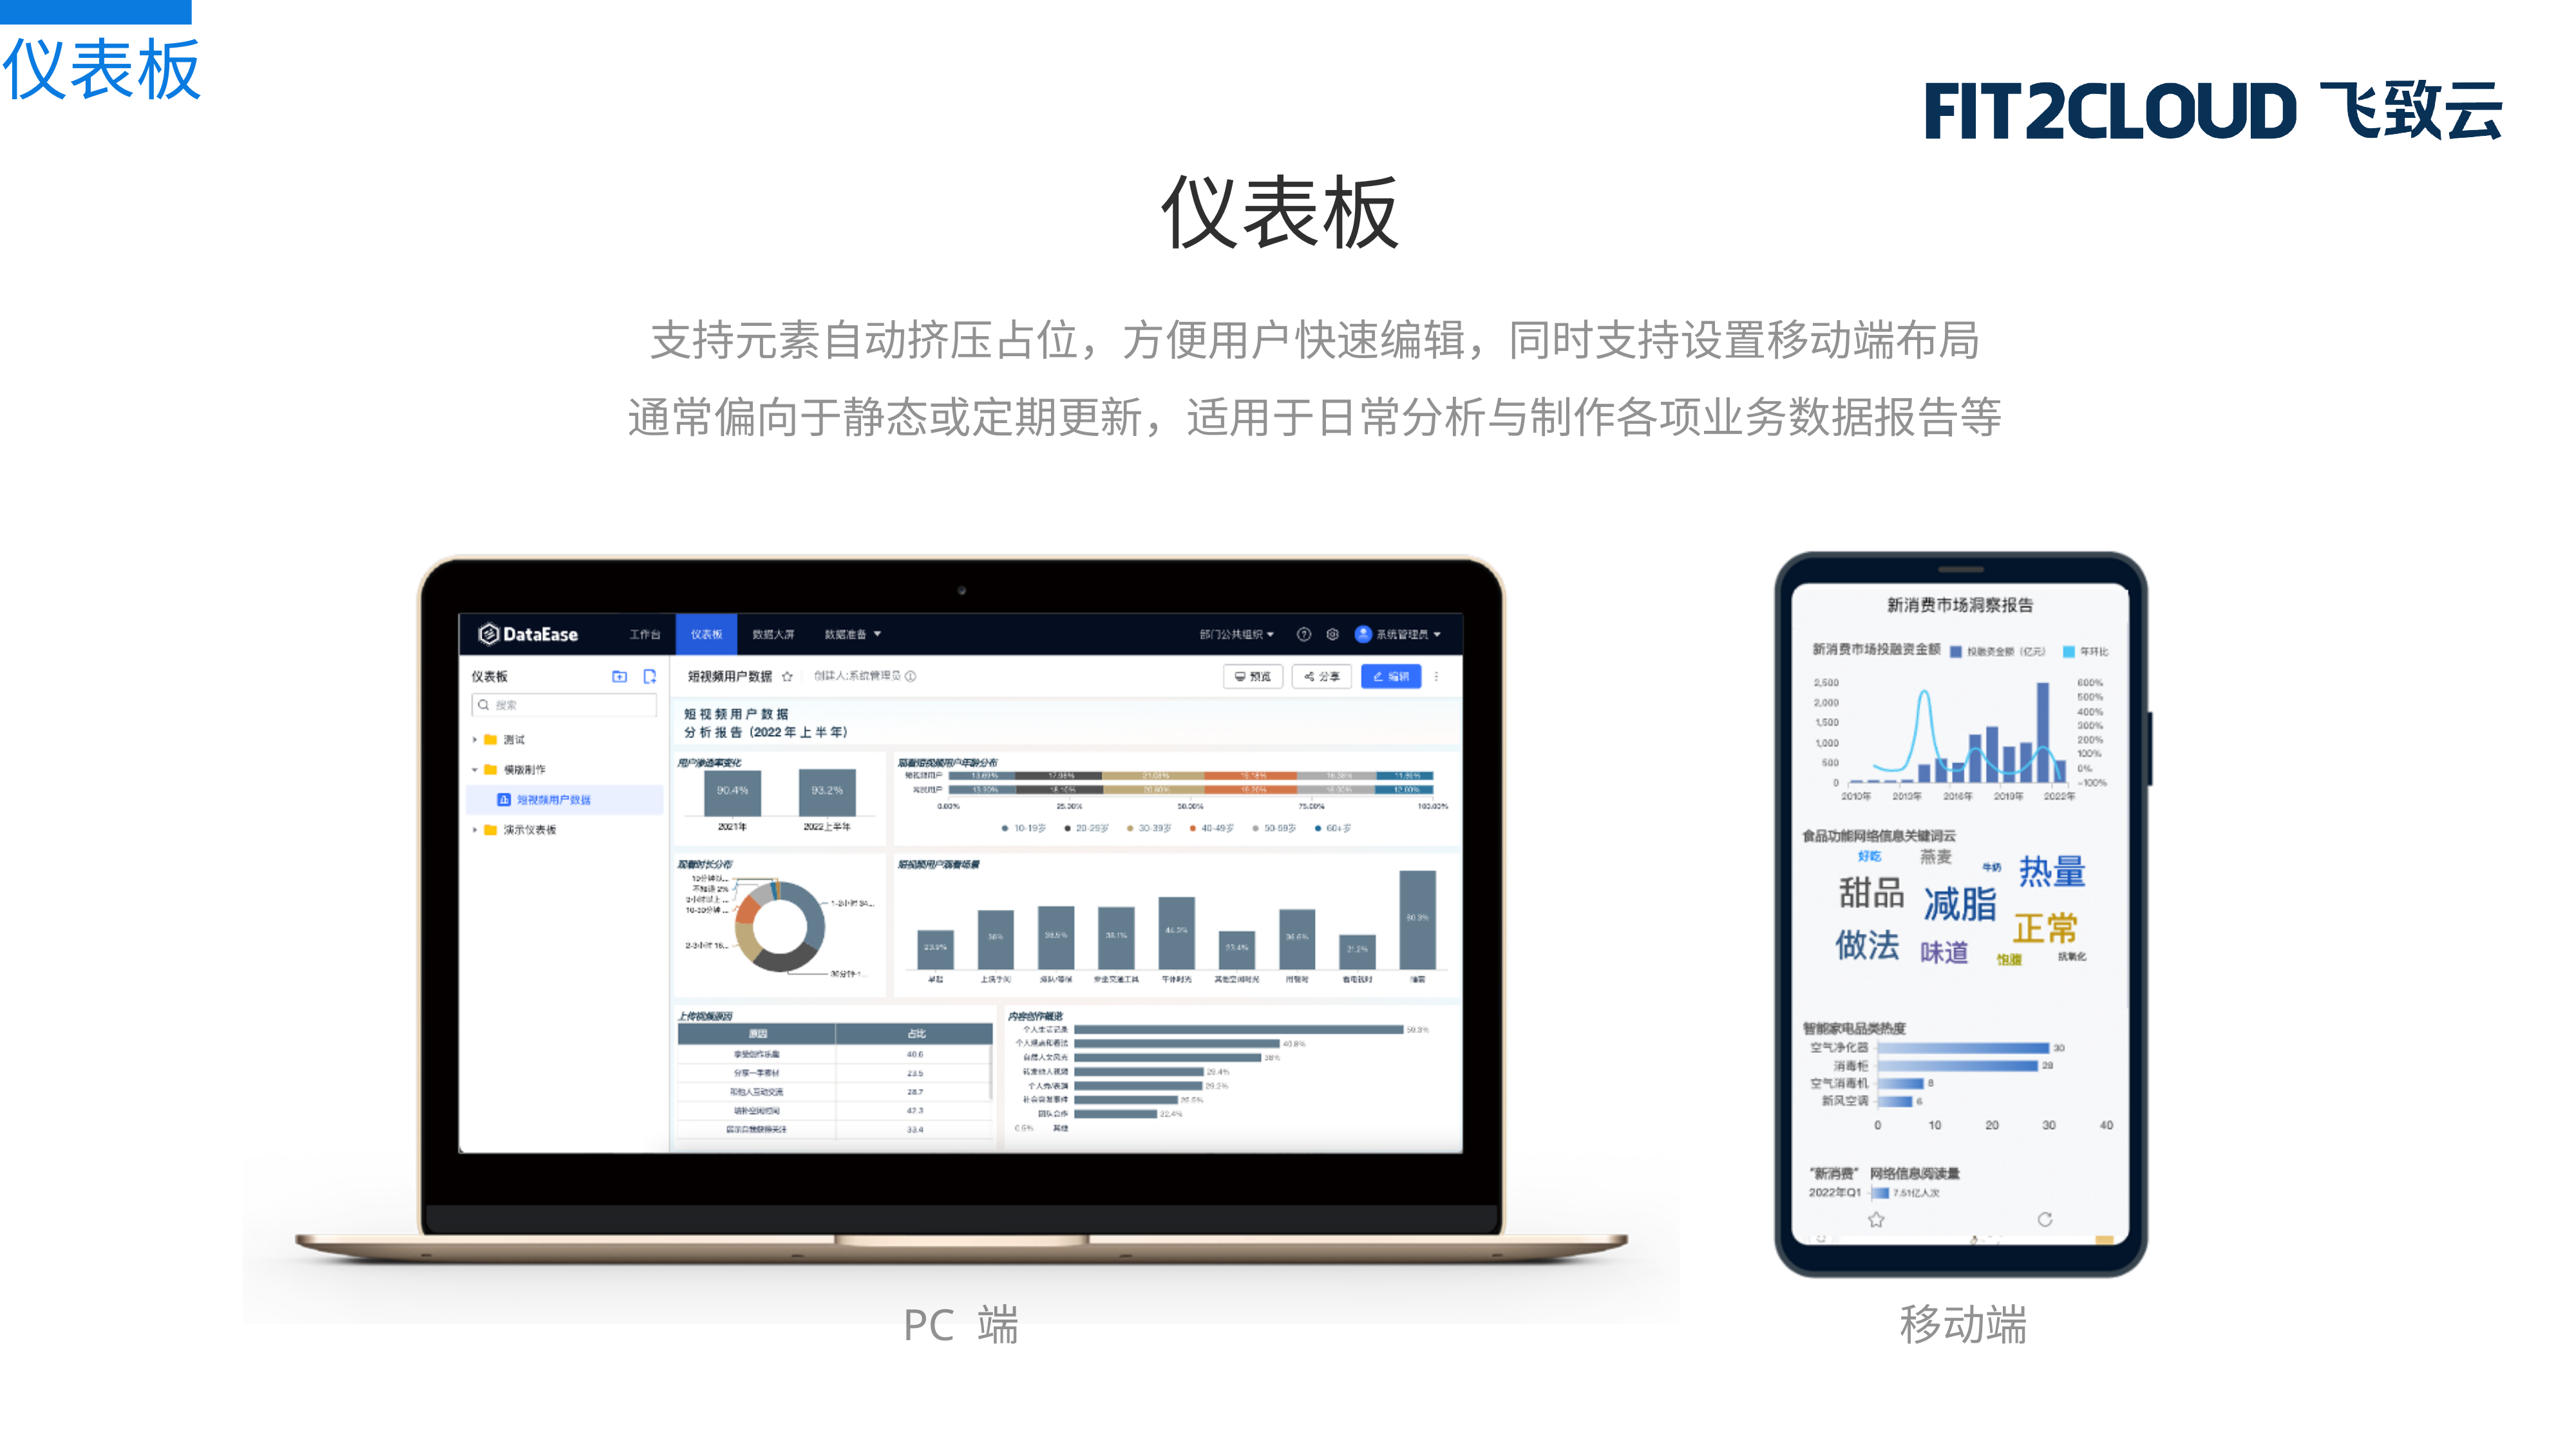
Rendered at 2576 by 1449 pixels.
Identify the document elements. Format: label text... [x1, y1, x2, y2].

text_box PC 端 [896, 1324, 1025, 1355]
text_box 移动端 [1894, 1324, 2034, 1355]
text_box 仪表板 [1151, 152, 1425, 269]
picture [1735, 522, 2193, 1324]
text_box [0, 0, 192, 25]
picture [242, 529, 1680, 1324]
picture [1926, 80, 2503, 140]
text_box 仪表板 [1, 26, 298, 128]
text_box 支持元素自动挤压占位，方便用户快速编辑，同时支持设置移动端布局 通常偏向于静态或定期更新，适用于日常分析与制作各项业务数据报告等 [622, 281, 2009, 447]
